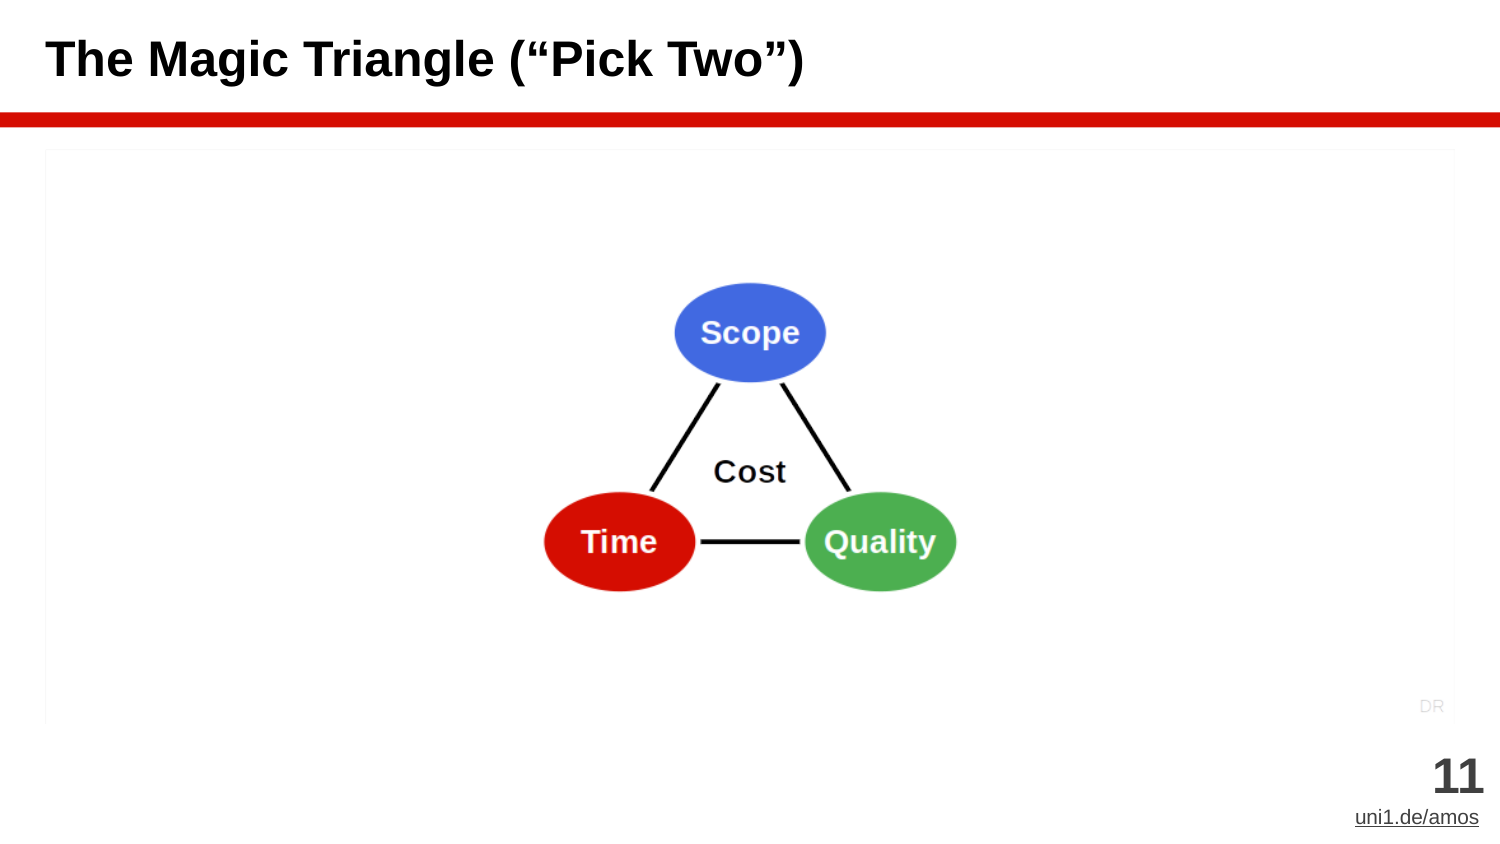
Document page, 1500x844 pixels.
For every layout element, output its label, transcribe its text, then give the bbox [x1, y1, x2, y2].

slide_number ‹#› uni1.de/amos [1200, 693, 1500, 844]
picture [44, 149, 1456, 724]
title The Magic Triangle (“Pick Two”) [0, 0, 1500, 113]
